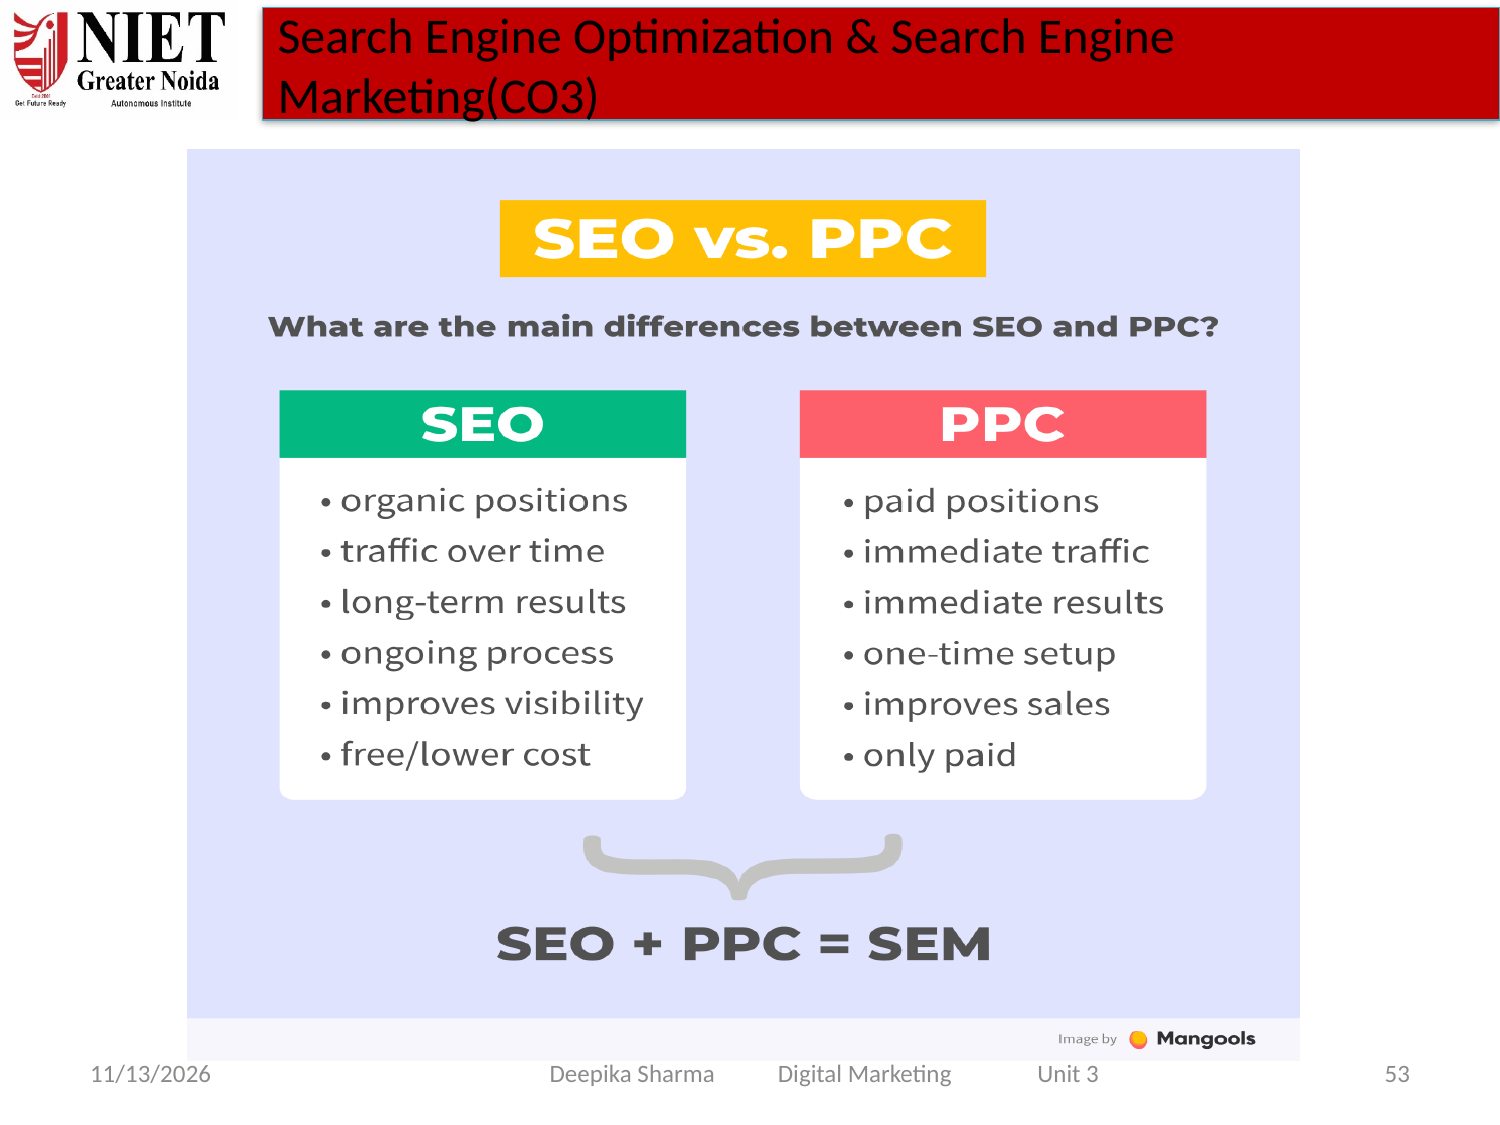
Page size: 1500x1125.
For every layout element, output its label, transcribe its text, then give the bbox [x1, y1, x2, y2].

slide_number 53 [1074, 1042, 1425, 1103]
footer Deepika Sharma Digital Marketing Unit 3 [412, 1069, 1074, 1103]
text_box Search Engine Optimization & Search Engine Marketing(CO3) [262, 7, 1500, 121]
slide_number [75, 1042, 412, 1103]
picture [187, 149, 1301, 1061]
picture [0, 0, 238, 121]
